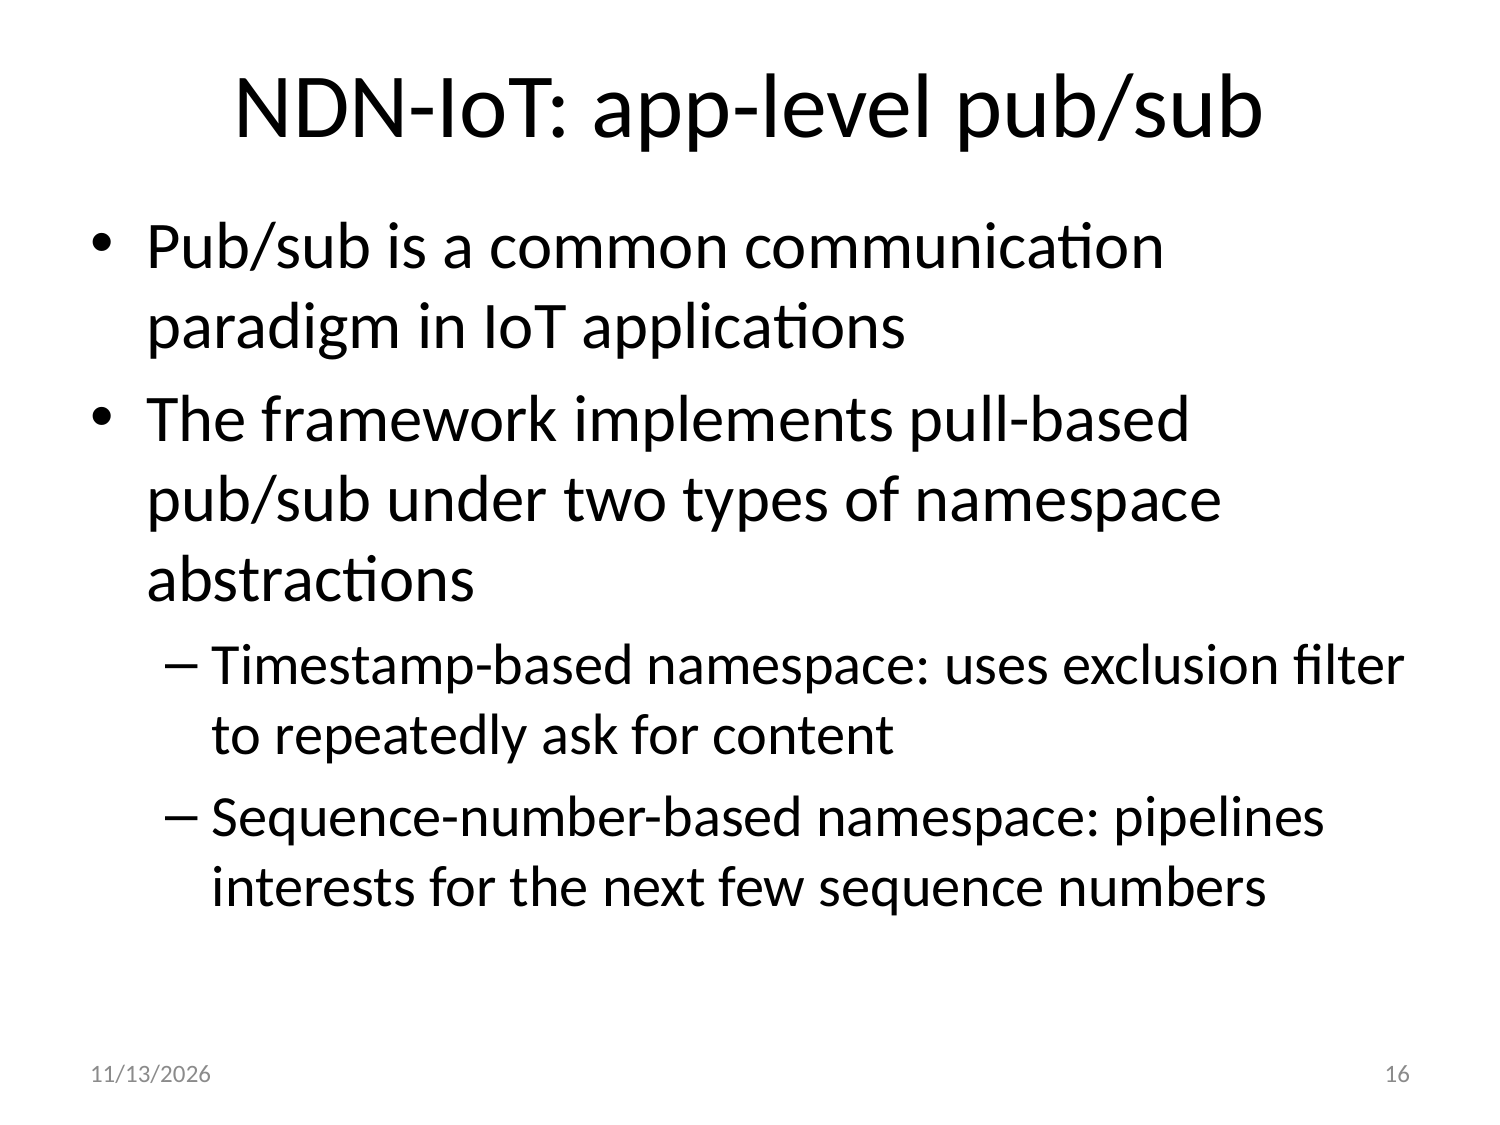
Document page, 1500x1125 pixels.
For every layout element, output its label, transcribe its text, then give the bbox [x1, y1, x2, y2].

list Pub/sub is a common communication paradigm in IoT applications The framework implements pull-based pub/sub under two types of namespace abstractions Timestamp-based namespace: uses exclusion filter to repeatedly ask for content Sequence-number-based namespace: pipelines interests for the next few sequence numbers [75, 194, 1425, 947]
slide_number 16 [1074, 1042, 1425, 1103]
title NDN-IoT: app-level pub/sub [75, 20, 1425, 180]
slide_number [75, 1042, 425, 1103]
